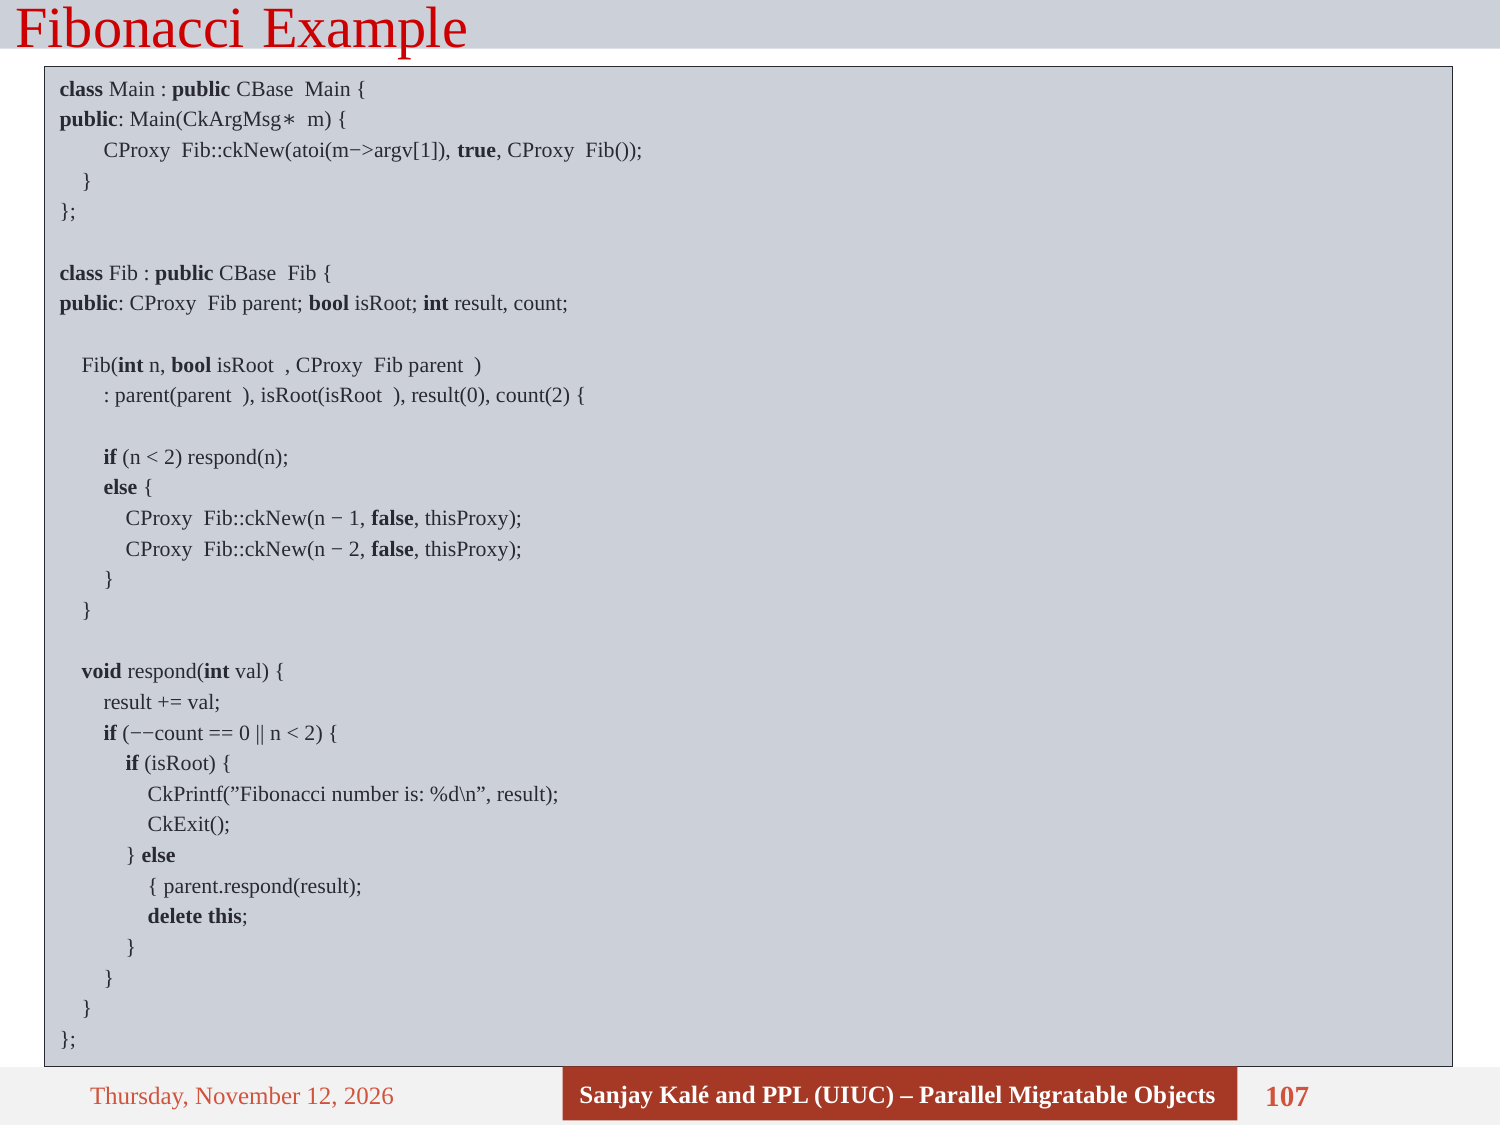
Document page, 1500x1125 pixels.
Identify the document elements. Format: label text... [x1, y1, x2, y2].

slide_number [75, 1067, 550, 1122]
list class Main : public CBase Main { public: Main(CkArgMsg∗ m) { CProxy Fib::ckNew(atoi(m−>argv[1]), true, CProxy Fib()); } }; class Fib : public CBase Fib { public: CProxy Fib parent; bool isRoot; int result, count; Fib(int n, bool isRoot , CProxy Fib parent ) : parent(parent ), isRoot(isRoot ), result(0), count(2) { if (n < 2) respond(n); else { CProxy Fib::ckNew(n − 1, false, thisProxy); CProxy Fib::ckNew(n − 2, false, thisProxy); } } void respond(int val) { result += val; if (−−count == 0 || n < 2) { if (isRoot) { CkPrintf(”Fibonacci number is: %d\n”, result); CkExit(); } else { parent.respond(result); delete this; } } } }; [44, 66, 1453, 1067]
footer Sanjay Kalé and PPL (UIUC) – Parallel Migratable Objects [562, 1066, 1238, 1121]
title Fibonacci Example [0, 0, 1500, 49]
slide_number 107 [1250, 1067, 1425, 1122]
